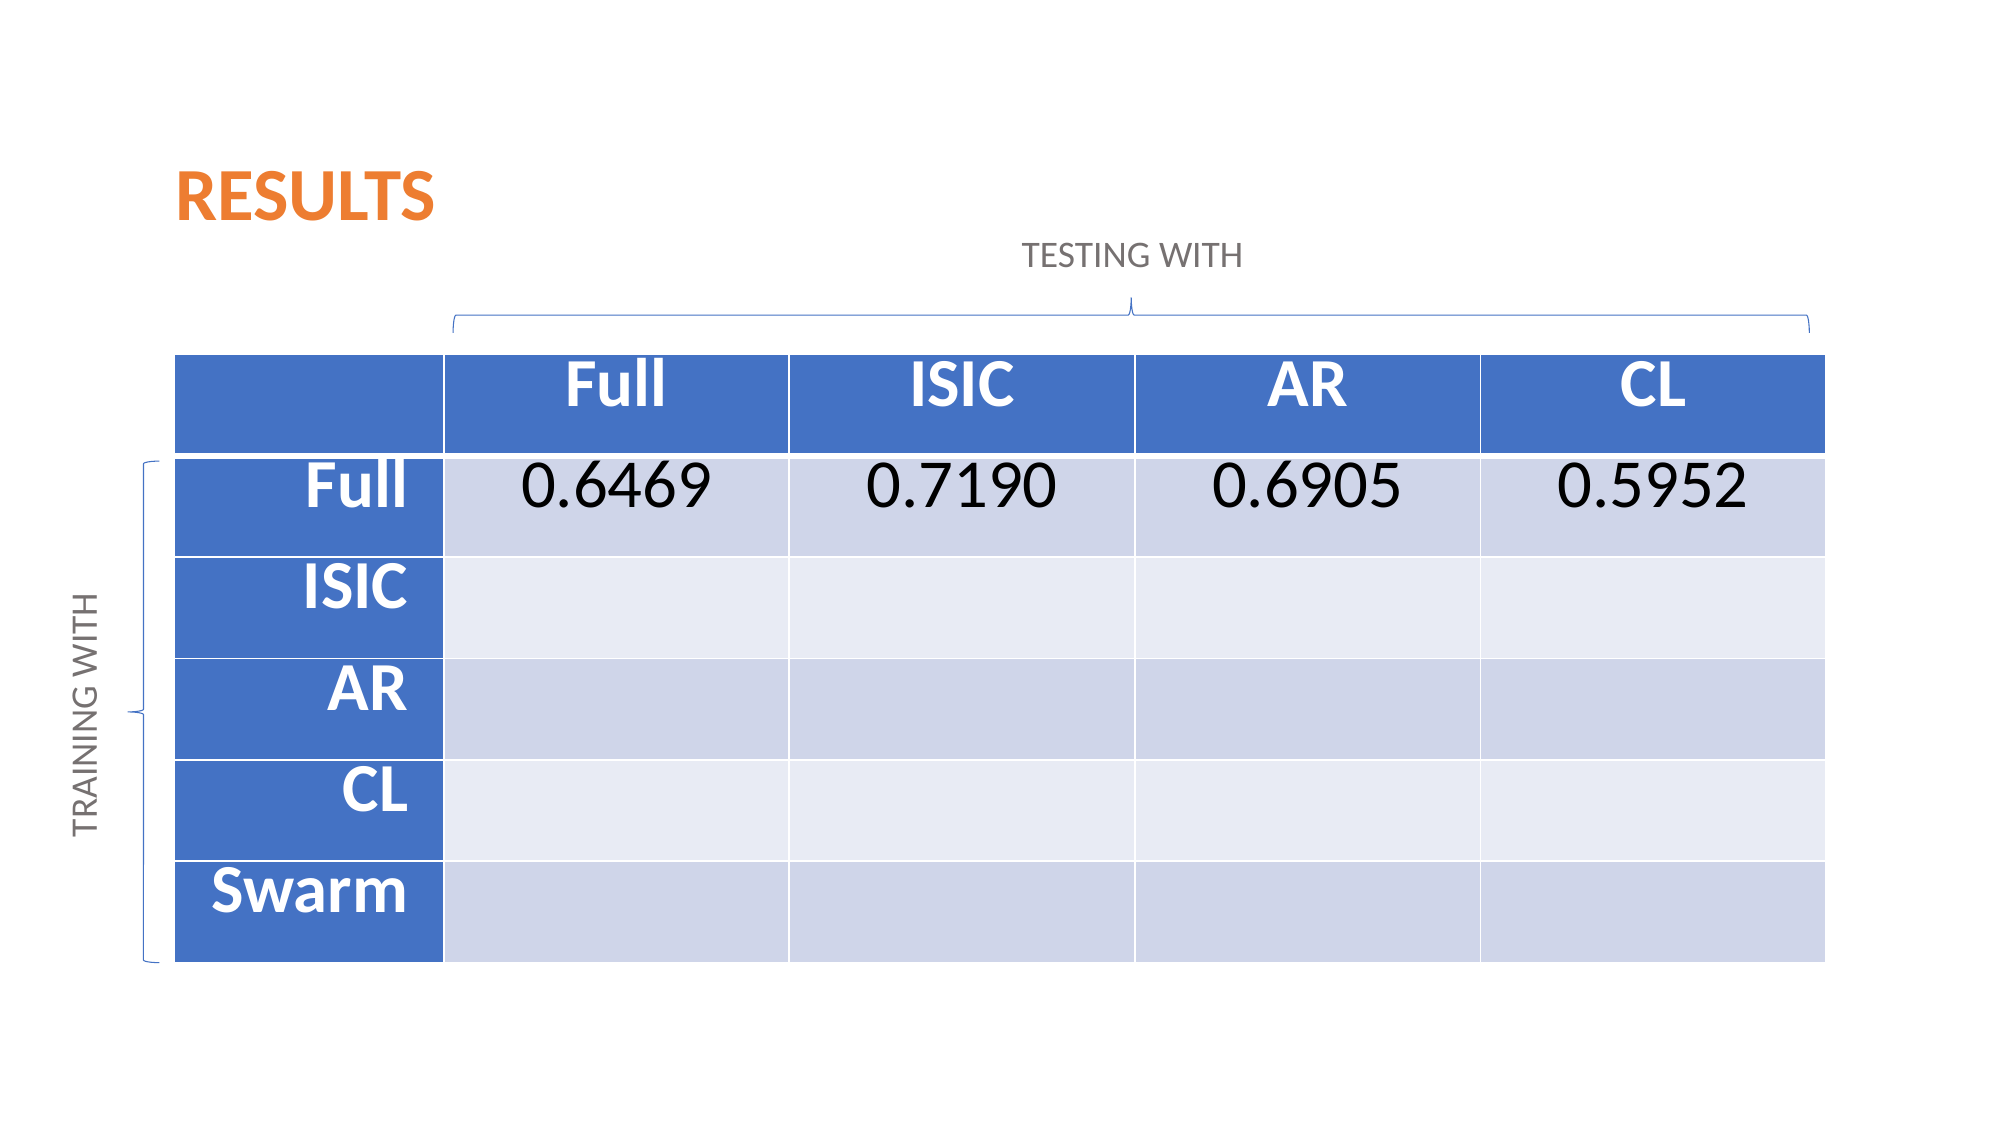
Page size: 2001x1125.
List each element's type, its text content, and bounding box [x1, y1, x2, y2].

table_cell [790, 862, 1134, 962]
text_box TRAINING WITH [51, 577, 112, 852]
table_cell [445, 761, 788, 860]
table_cell [1481, 862, 1825, 962]
table_cell [1481, 659, 1825, 759]
text_box [452, 297, 1810, 333]
table_cell [1136, 558, 1480, 658]
table_cell Full [175, 459, 443, 556]
text_box TESTING WITH [1006, 222, 1259, 283]
table_cell Swarm [175, 862, 443, 962]
table_header ISIC [790, 355, 1134, 453]
table_cell CL [175, 761, 443, 860]
table_header AR [1136, 355, 1480, 453]
table_cell [1136, 761, 1480, 860]
table_cell [1136, 659, 1480, 759]
table_cell AR [175, 659, 443, 759]
table_cell 0.6905 [1136, 459, 1480, 556]
table_cell 0.6469 [445, 459, 788, 556]
table_cell 0.7190 [790, 459, 1134, 556]
table_cell [790, 659, 1134, 759]
table_cell [790, 761, 1134, 860]
table_cell [1136, 862, 1480, 962]
text_box RESULTS [160, 138, 452, 243]
table_cell ISIC [175, 558, 443, 658]
table_cell [790, 558, 1134, 658]
table_cell [1481, 558, 1825, 658]
table_header [175, 355, 443, 453]
text_box [127, 460, 160, 964]
table_cell [1481, 761, 1825, 860]
table_cell [445, 862, 788, 962]
table_header CL [1481, 355, 1825, 453]
table_header Full [445, 355, 788, 453]
table_cell [445, 659, 788, 759]
table_cell 0.5952 [1481, 459, 1825, 556]
table_cell [445, 558, 788, 658]
